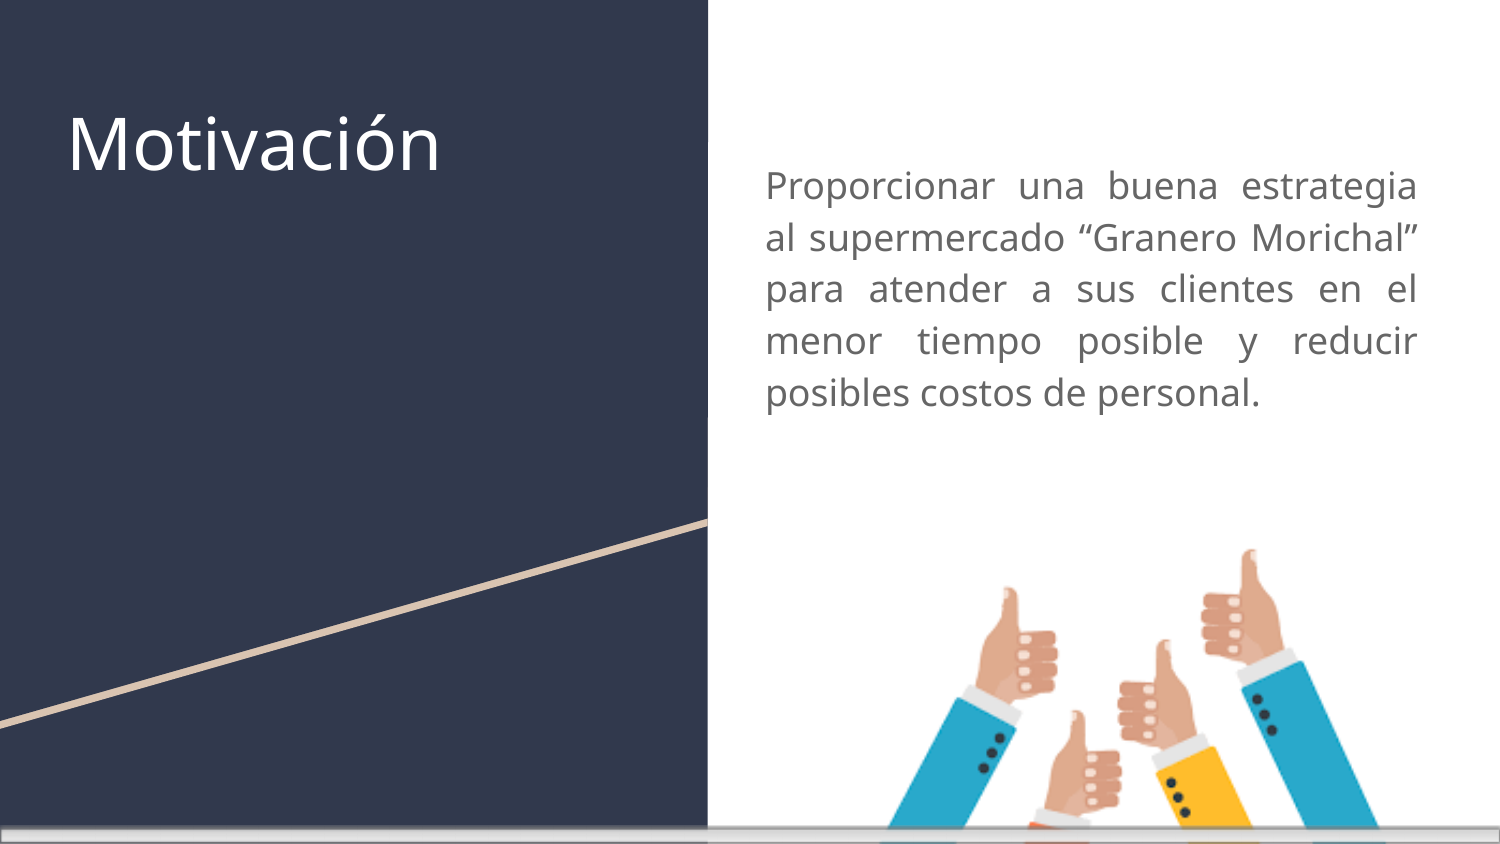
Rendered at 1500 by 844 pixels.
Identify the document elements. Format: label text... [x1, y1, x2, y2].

list Proporcionar una buena estrategia al supermercado “Granero Morichal” para atender a sus clientes en el menor tiempo posible y reducir posibles costos de personal. [750, 140, 1434, 477]
title Motivación [51, 82, 660, 494]
text_box [1460, 831, 1498, 840]
picture [792, 494, 1457, 844]
text_box [3, 831, 786, 840]
